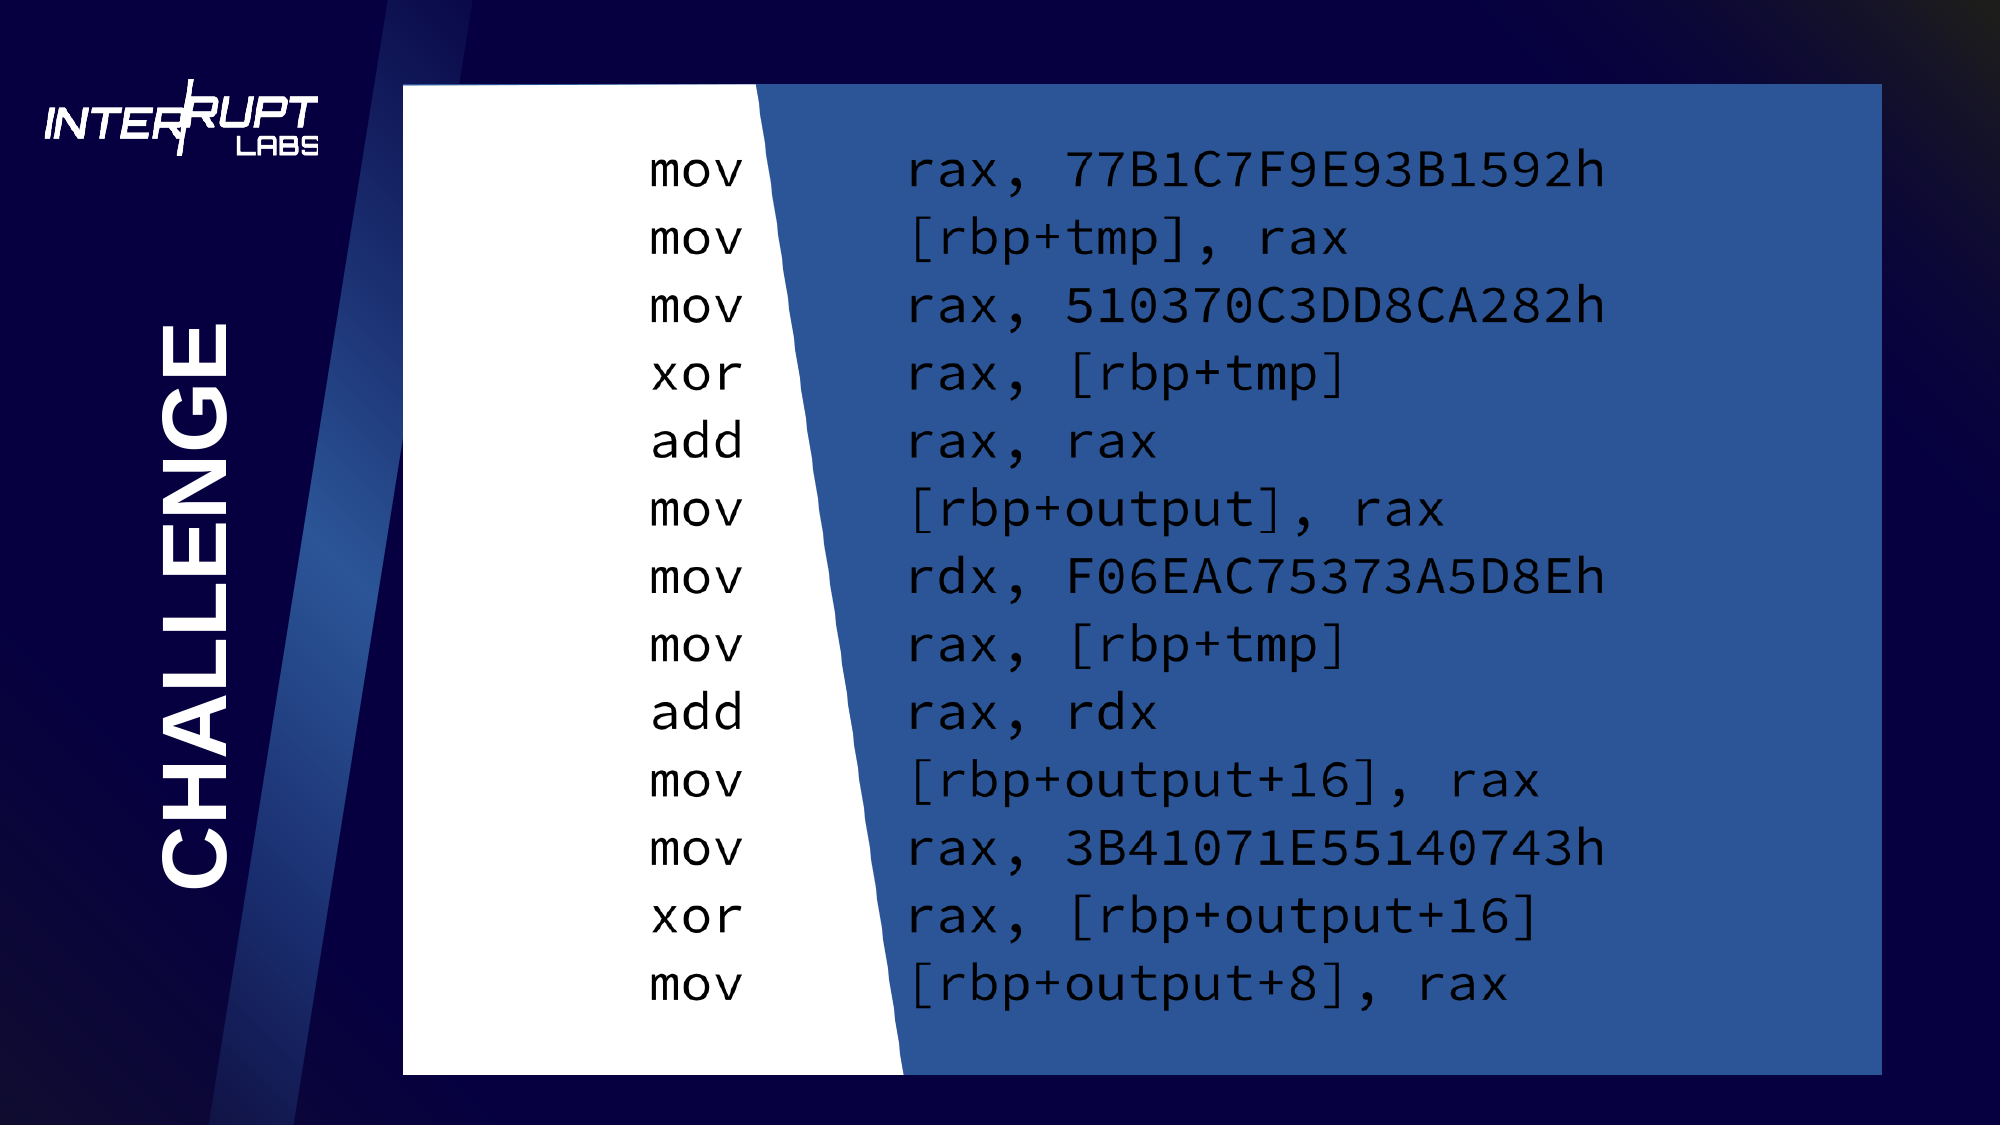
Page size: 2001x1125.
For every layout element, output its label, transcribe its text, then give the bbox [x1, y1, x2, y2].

title CHALLENGE [131, 273, 262, 908]
picture [0, 0, 2000, 1125]
